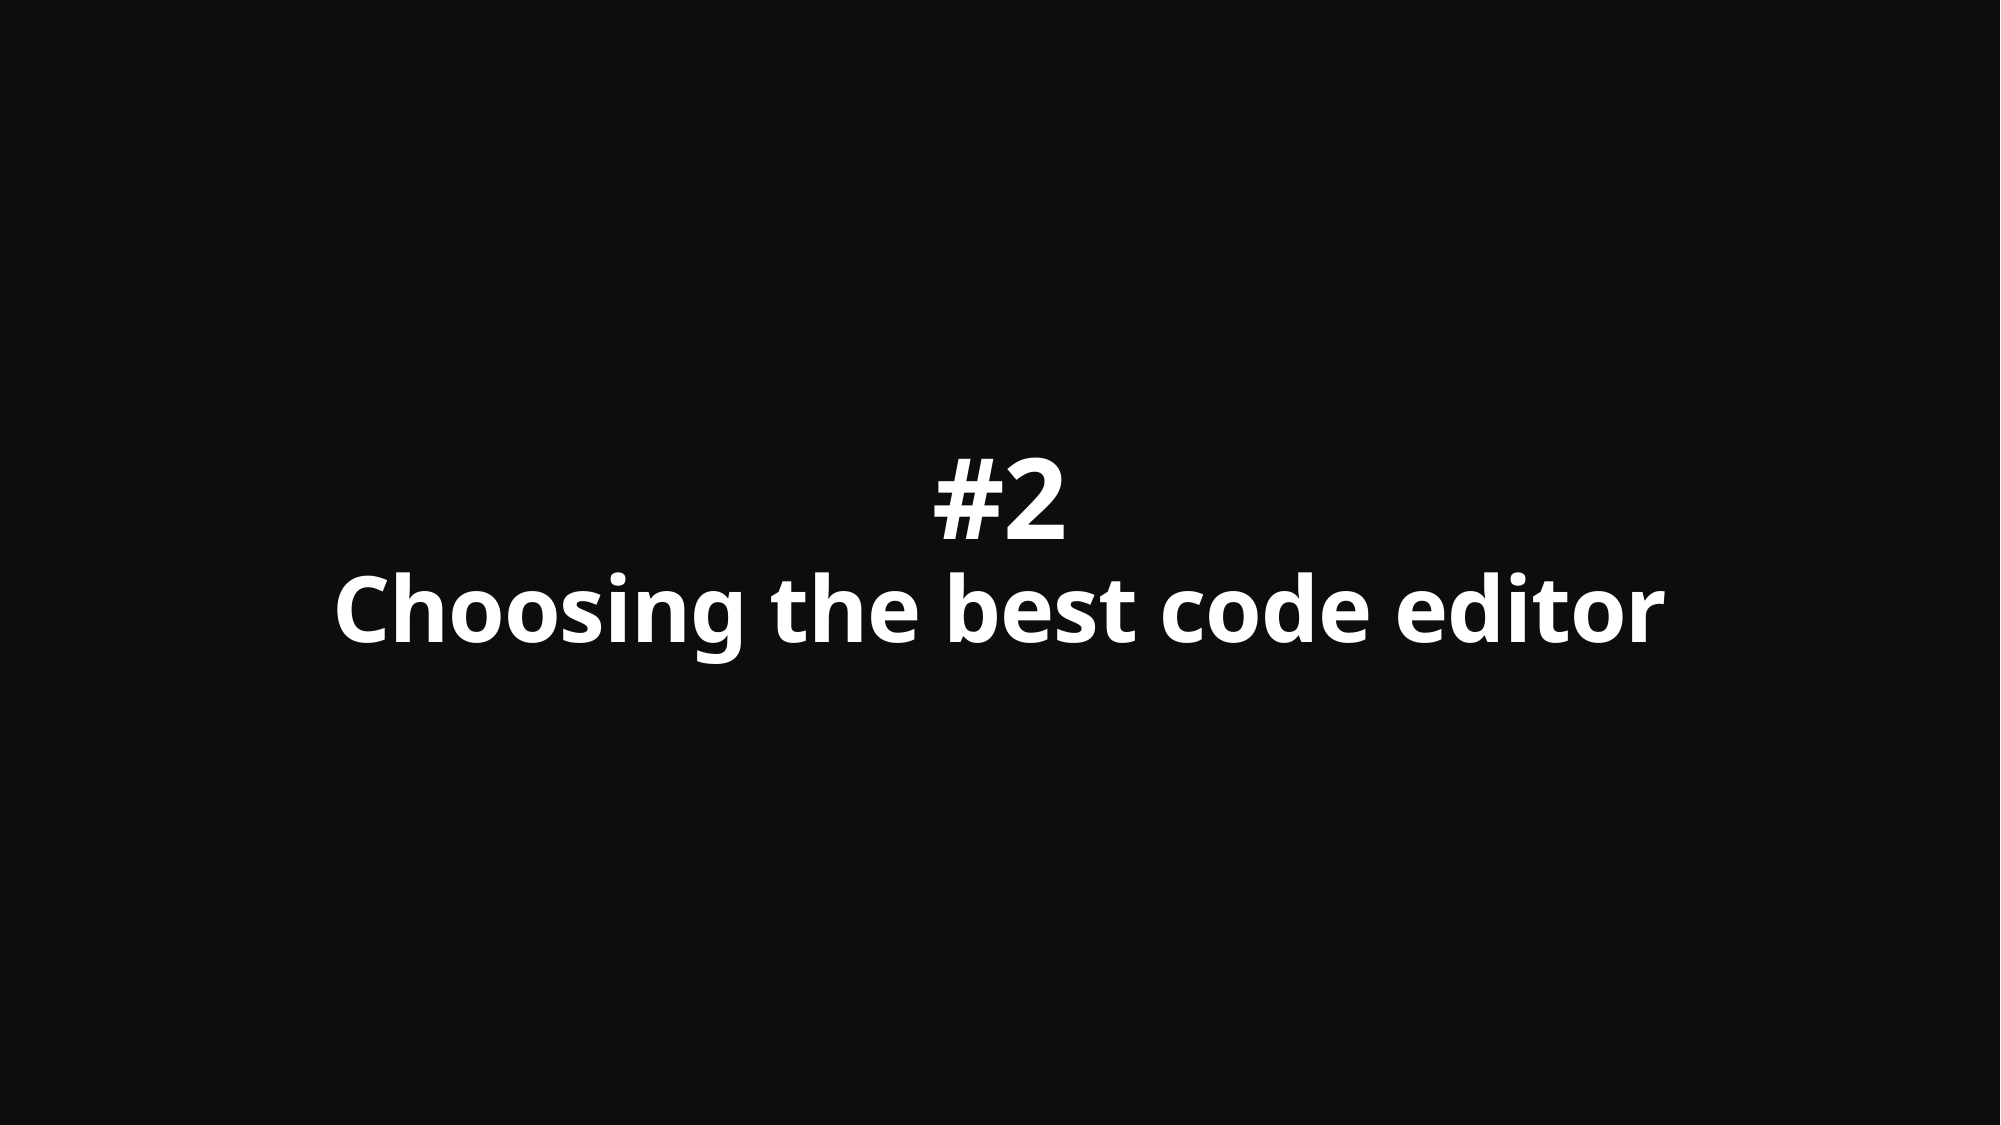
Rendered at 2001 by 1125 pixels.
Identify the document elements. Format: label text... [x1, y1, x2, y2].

title #2 Choosing the best code editor [93, 439, 1907, 663]
